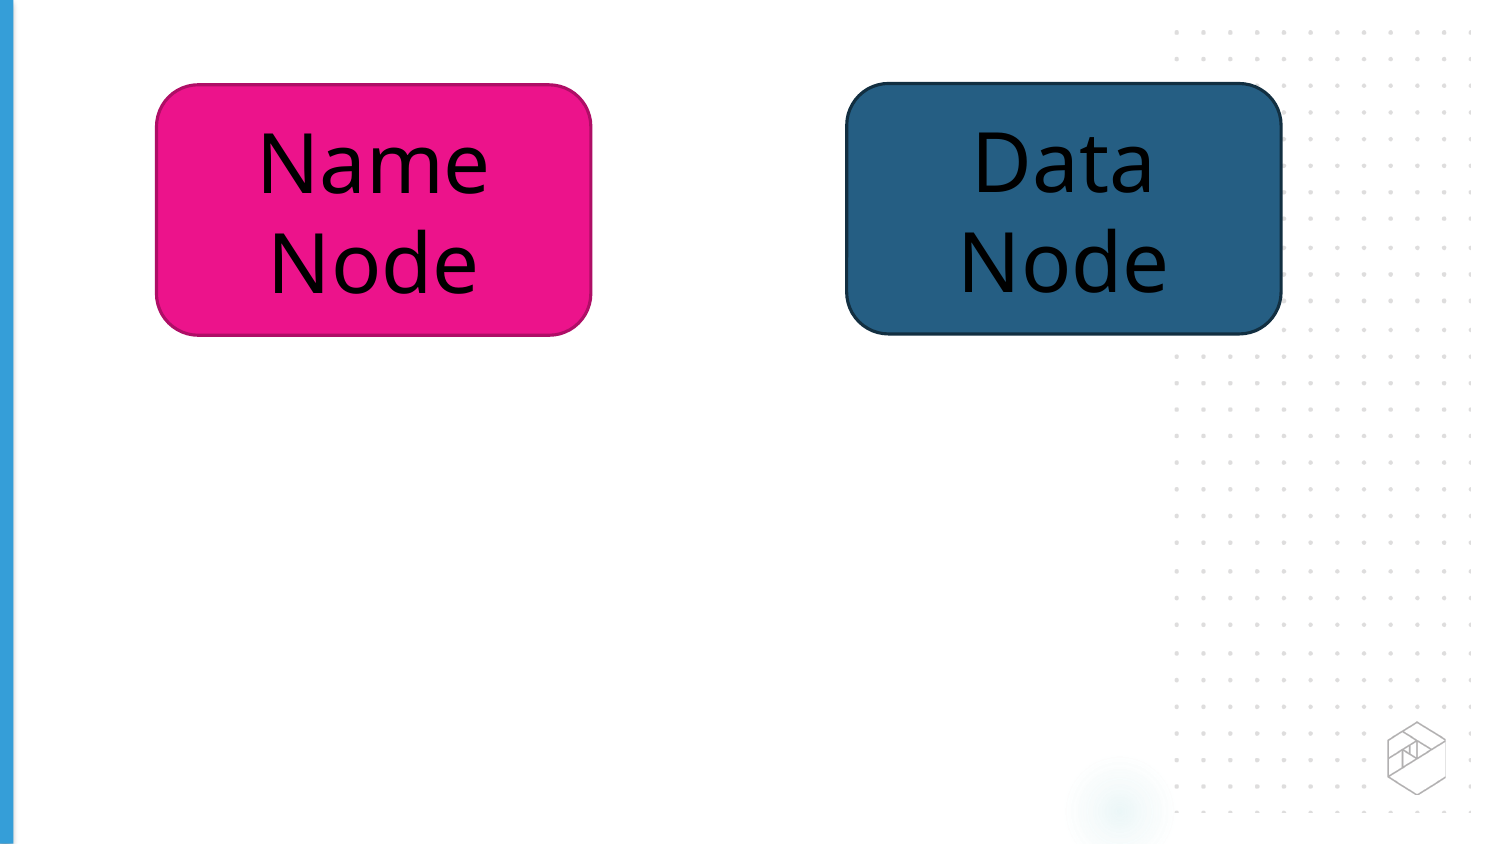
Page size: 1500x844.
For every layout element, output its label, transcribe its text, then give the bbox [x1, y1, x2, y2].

picture [1058, 750, 1181, 844]
text_box Data Node [845, 81, 1283, 336]
text_box Name Node [154, 83, 593, 337]
